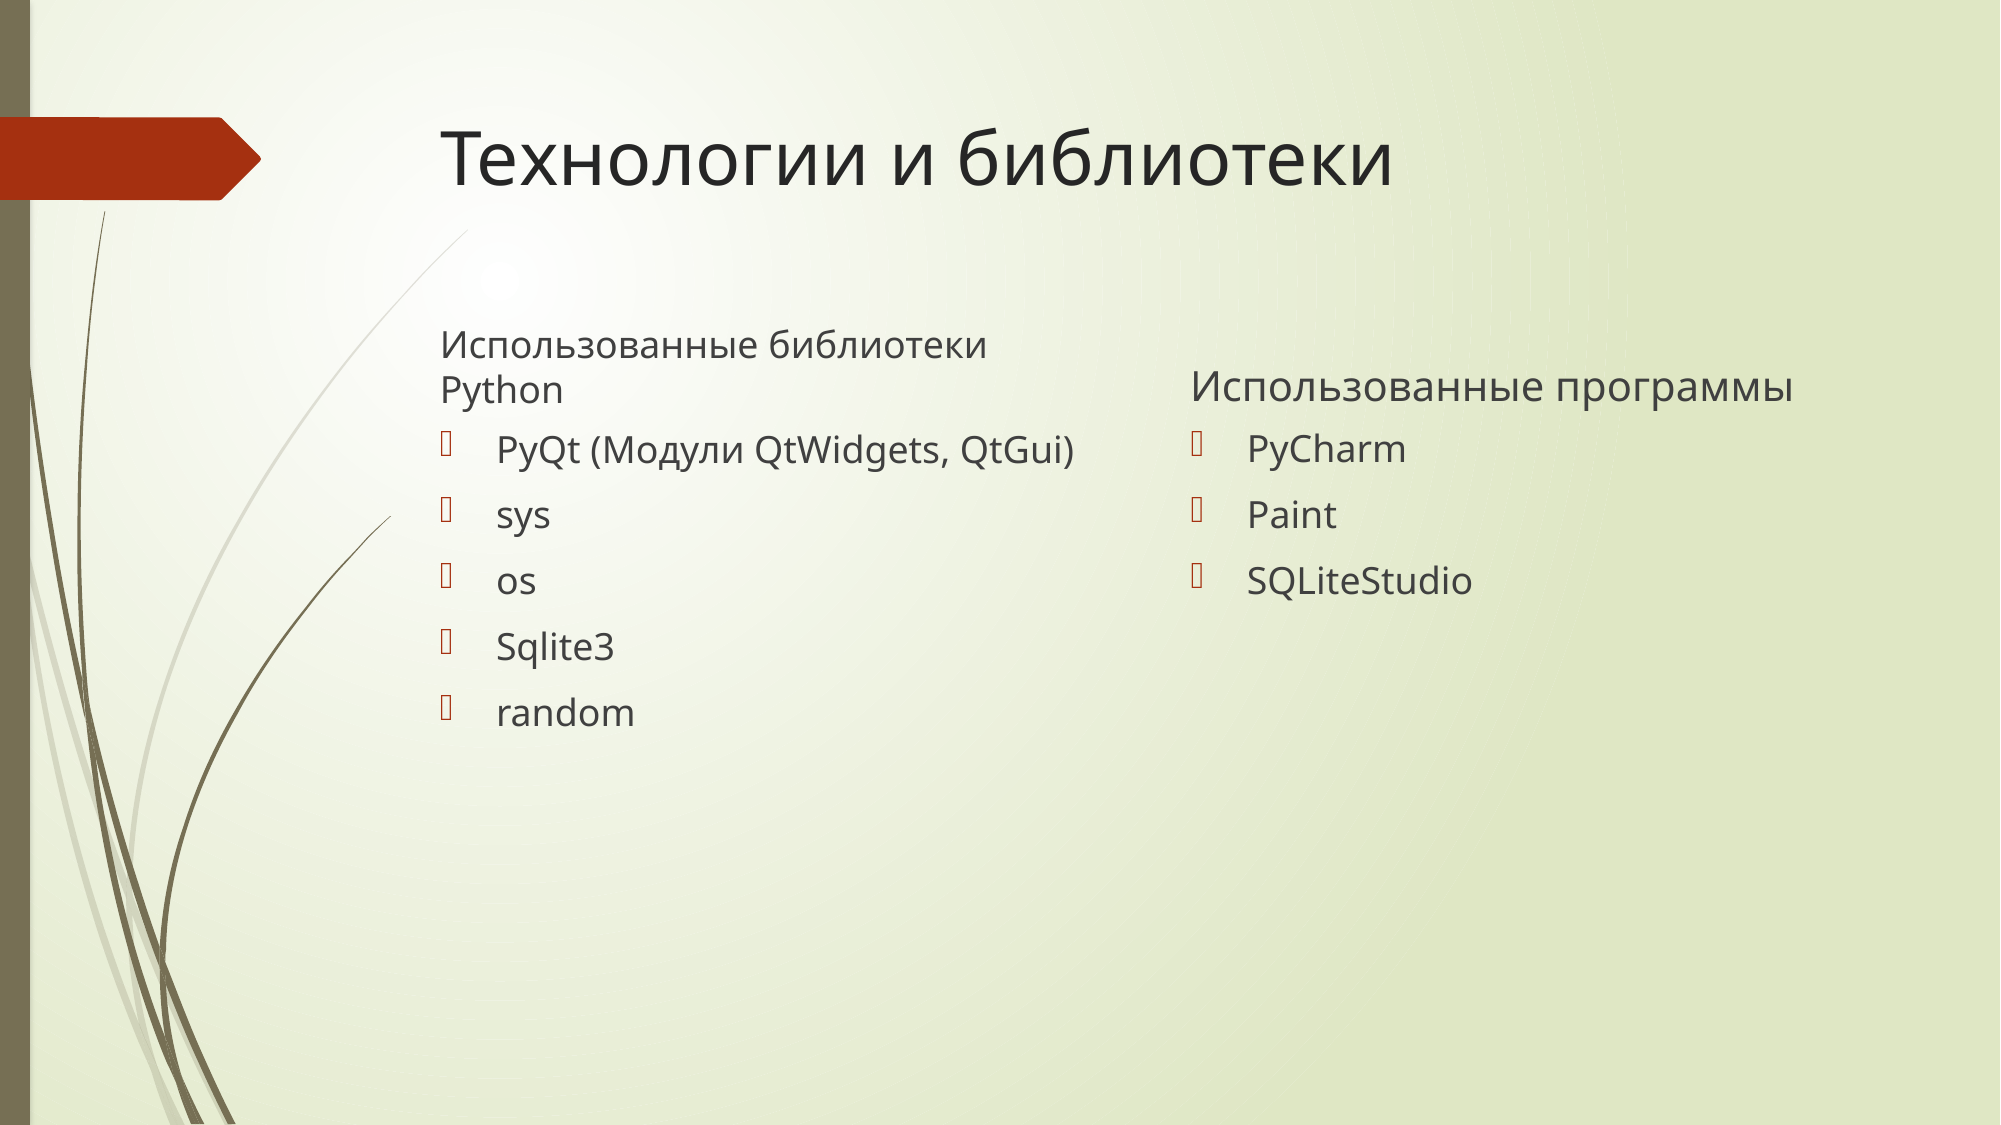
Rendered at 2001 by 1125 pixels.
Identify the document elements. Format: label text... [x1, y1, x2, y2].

list PyQt (Модули QtWidgets, QtGui) sys os Sqlite3 random [424, 418, 1138, 969]
list Использованные программы [1174, 323, 1888, 418]
list PyCharm Paint SQLiteStudio [1175, 417, 1888, 968]
list Использованные библиотеки Python [424, 323, 1138, 418]
title Технологии и библиотеки [425, 102, 1888, 313]
